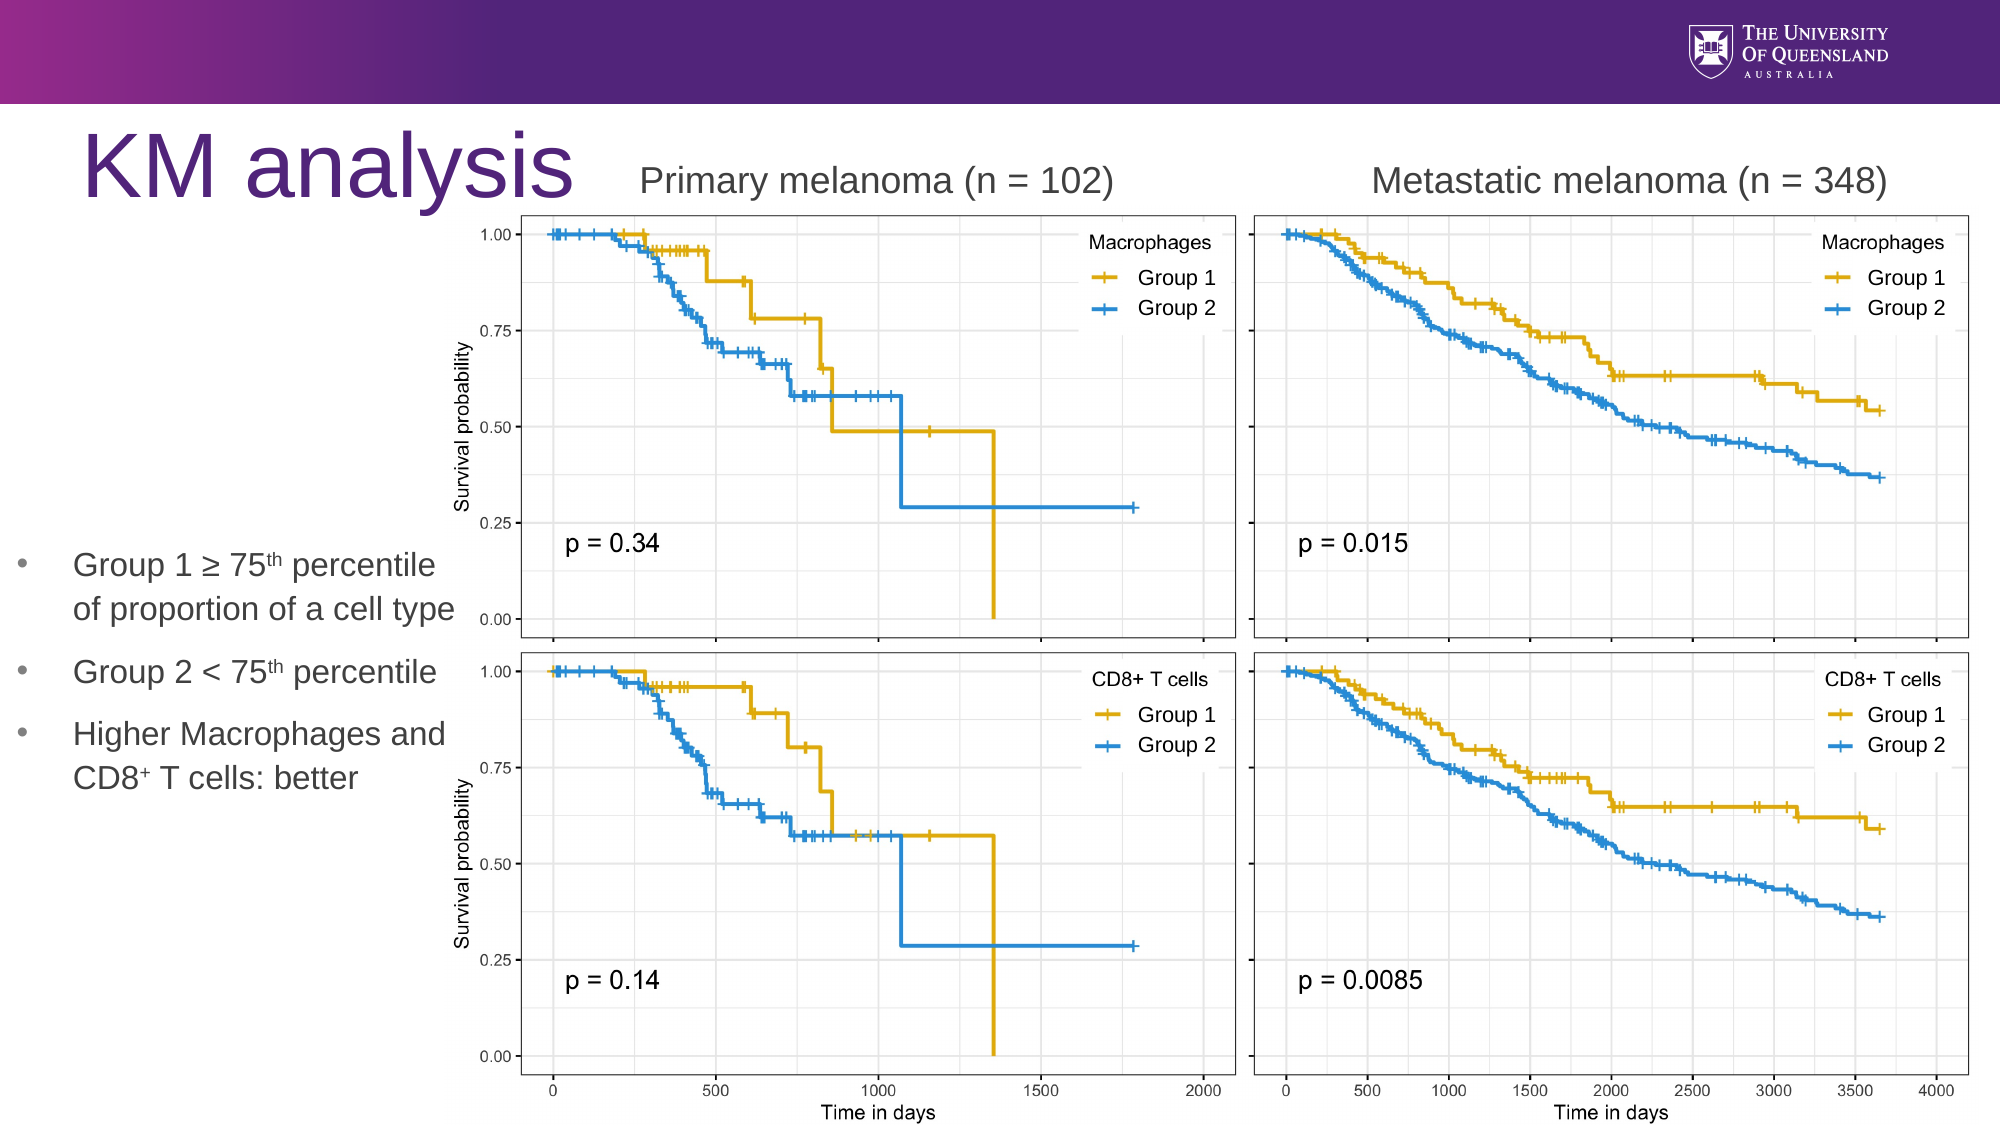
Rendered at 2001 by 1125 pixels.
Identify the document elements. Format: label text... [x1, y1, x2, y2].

list Group 1 ≥ 75th percentile of proportion of a cell type Group 2 < 75th percentile Higher Macrophages and CD8+ T cells: better [16, 539, 444, 949]
title KM analysis [81, 110, 634, 226]
text_box Metastatic melanoma (n = 348) [1356, 149, 1904, 205]
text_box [444, 205, 1979, 1125]
picture [1689, 25, 1888, 79]
text_box Primary melanoma (n = 102) [624, 149, 1130, 205]
